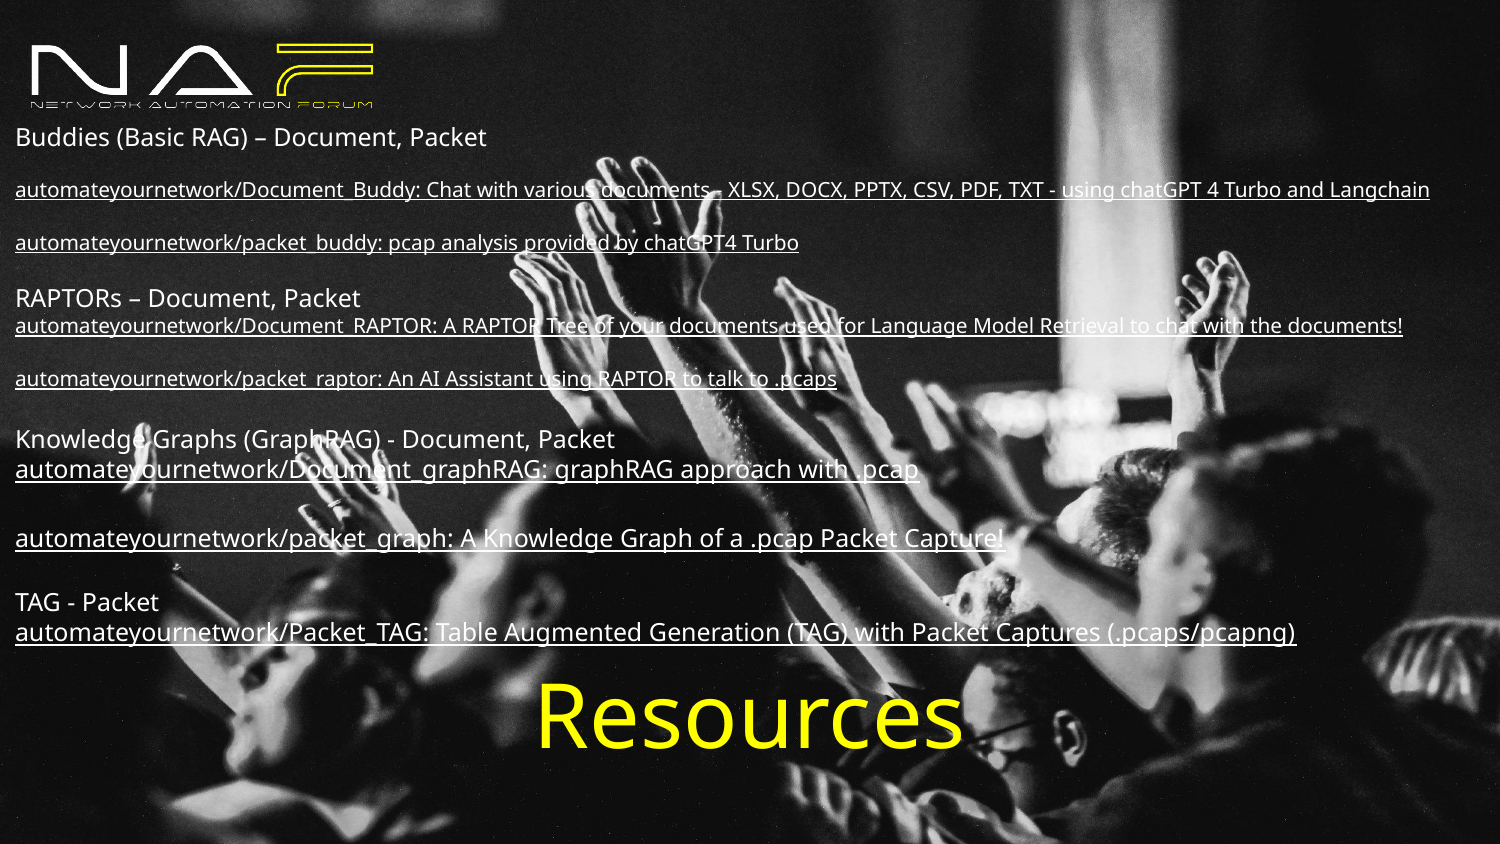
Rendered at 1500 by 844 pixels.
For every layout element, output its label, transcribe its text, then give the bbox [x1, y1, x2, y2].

picture [0, 0, 1500, 113]
text_box Buddies (Basic RAG) – Document, Packet automateyournetwork/Document_Buddy: Chat with various documents - XLSX, DOCX, PPTX, CSV, PDF, TXT - using chatGPT 4 Turbo and Langchain automateyournetwork/packet_buddy: pcap analysis provided by chatGPT4 Turbo RAPTORs – Document, Packet automateyournetwork/Document_RAPTOR: A RAPTOR Tree of your documents used for Language Model Retrieval to chat with the documents! automateyournetwork/packet_raptor: An AI Assistant using RAPTOR to talk to .pcaps Knowledge Graphs (GraphRAG) - Document, Packet automateyournetwork/Document_graphRAG: graphRAG approach with .pcap automateyournetwork/packet_graph: A Knowledge Graph of a .pcap Packet Capture! TAG - Packet automateyournetwork/Packet_TAG: Table Augmented Generation (TAG) with Packet Captures (.pcaps/pcapng) [0, 113, 1500, 844]
